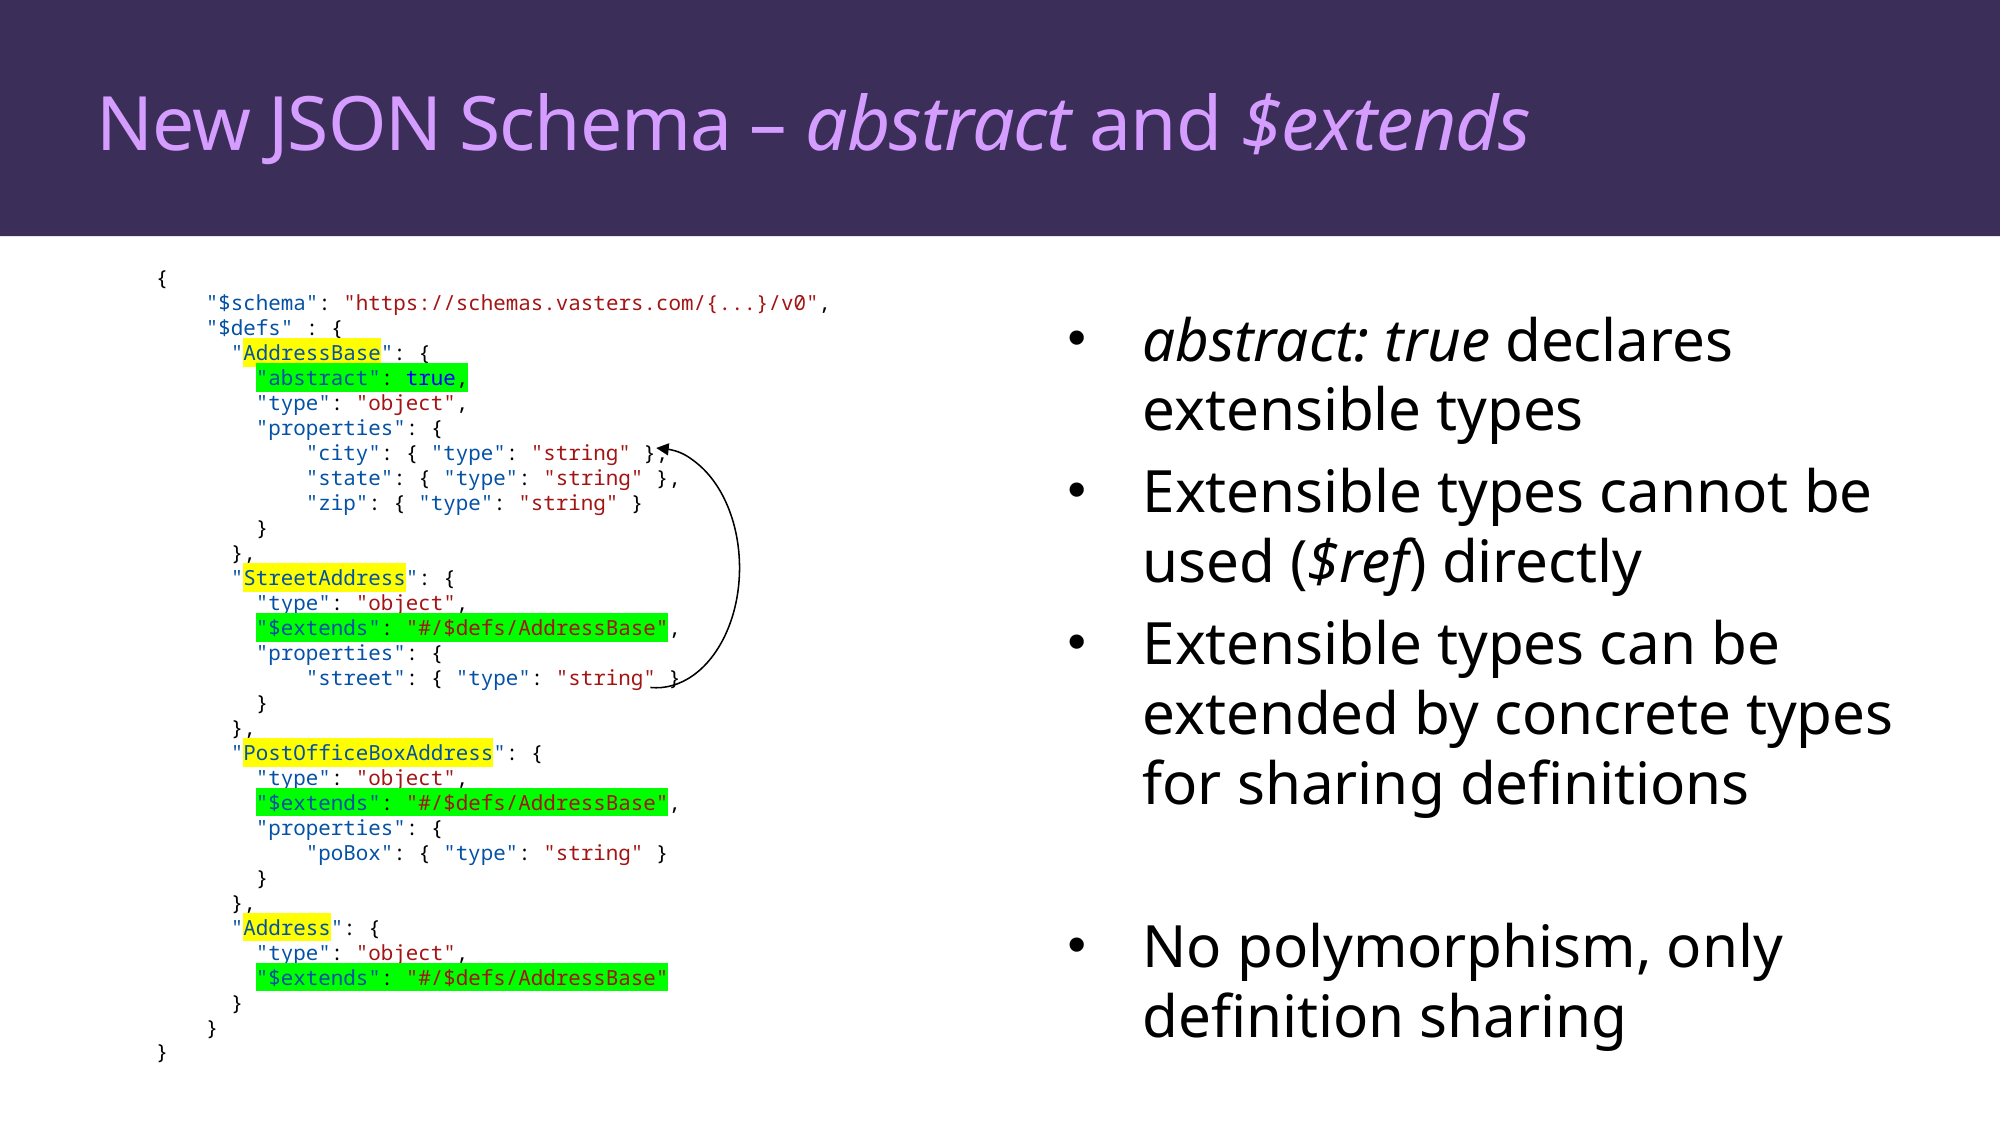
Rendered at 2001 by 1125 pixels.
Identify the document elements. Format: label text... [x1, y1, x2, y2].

list abstract: true declares extensible types Extensible types cannot be used ($ref) directly Extensible types can be extended by concrete types for sharing definitions No polymorphism, only definition sharing [1067, 302, 1904, 1066]
text_box [650, 443, 741, 689]
text_box { "$schema": "https://schemas.vasters.com/{...}/v0", "$defs" : { "AddressBase": { "abstract": true, "type": "object", "properties": { "city": { "type": "string" }, "state": { "type": "string" }, "zip": { "type": "string" } } }, "StreetAddress": { "type": "object", "$extends": "#/$defs/AddressBase", "properties": { "street": { "type": "string" } } }, "PostOfficeBoxAddress": { "type": "object", "$extends": "#/$defs/AddressBase", "properties": { "poBox": { "type": "string" } } }, "Address": { "type": "object", "$extends": "#/$defs/AddressBase" } } } [141, 257, 877, 1072]
title New JSON Schema – abstract and $extends [96, 75, 1904, 166]
